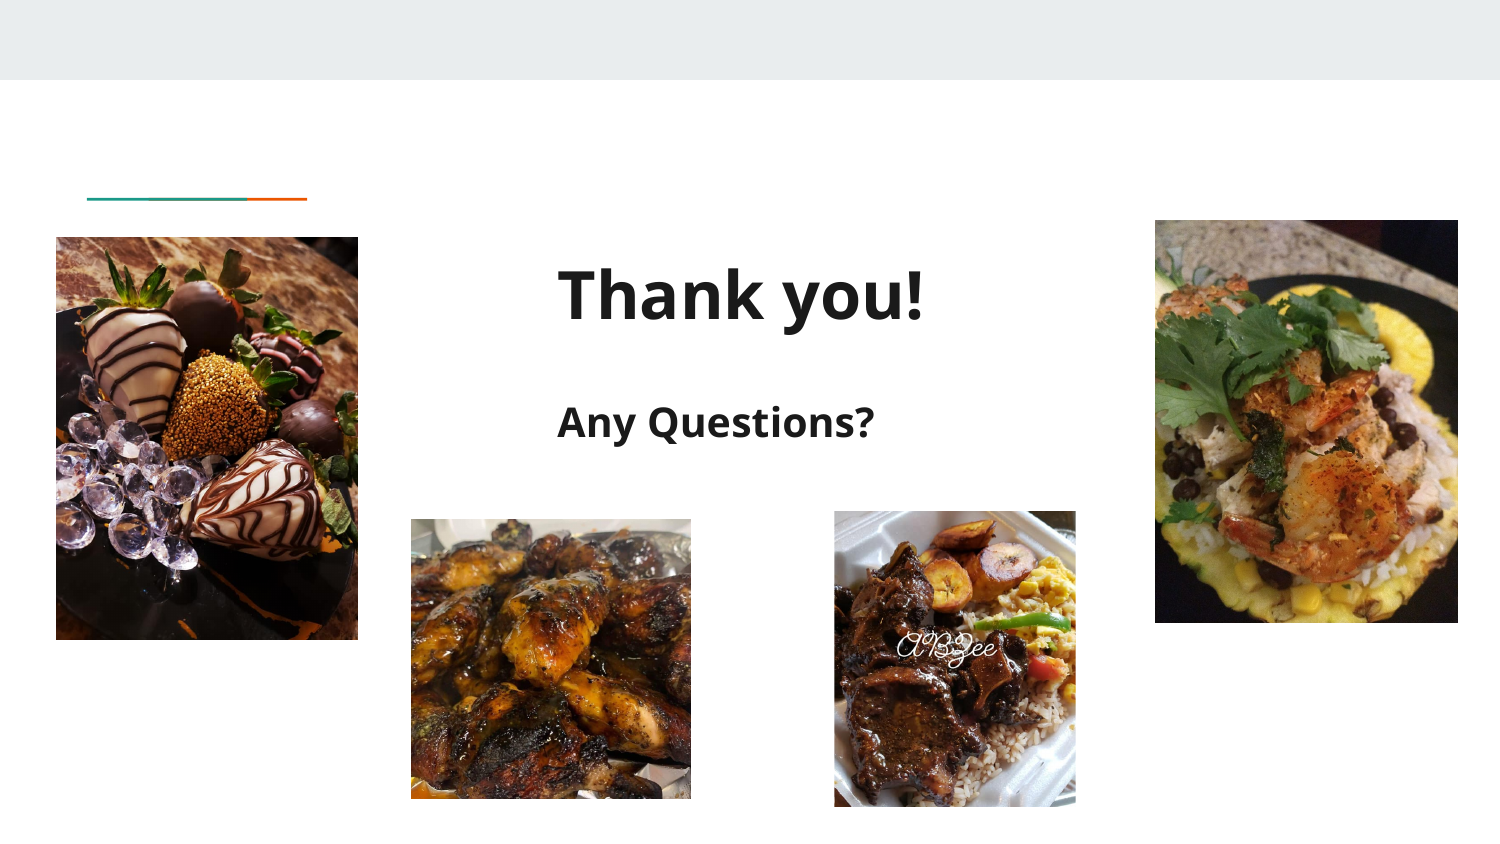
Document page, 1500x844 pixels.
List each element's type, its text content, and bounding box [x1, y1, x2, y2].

picture [411, 519, 691, 799]
picture [55, 237, 358, 640]
picture [834, 511, 1076, 807]
title Thank you! [542, 237, 958, 411]
title Any Questions? [542, 381, 945, 463]
picture [1155, 220, 1458, 624]
